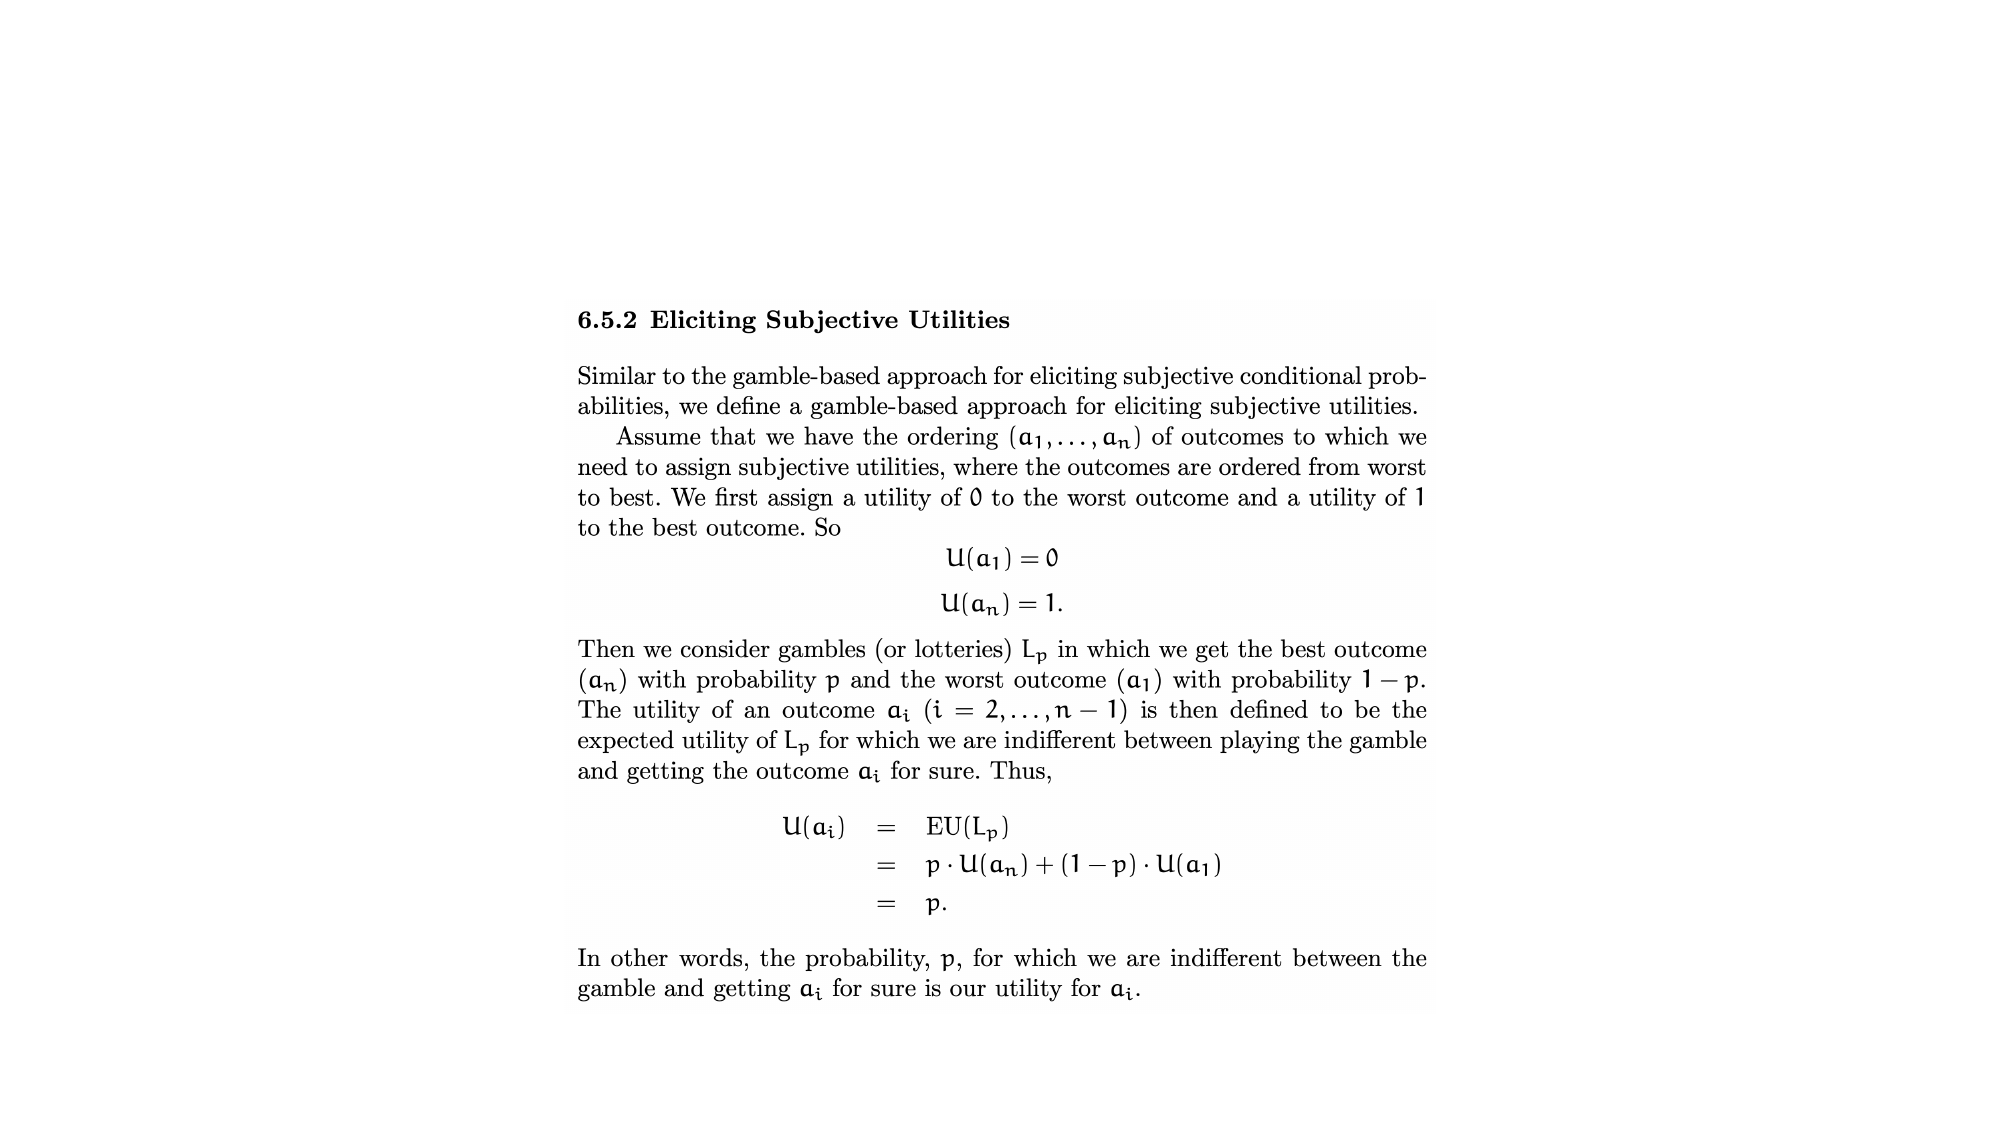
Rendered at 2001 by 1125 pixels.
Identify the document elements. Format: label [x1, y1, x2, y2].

list [563, 298, 1437, 1014]
